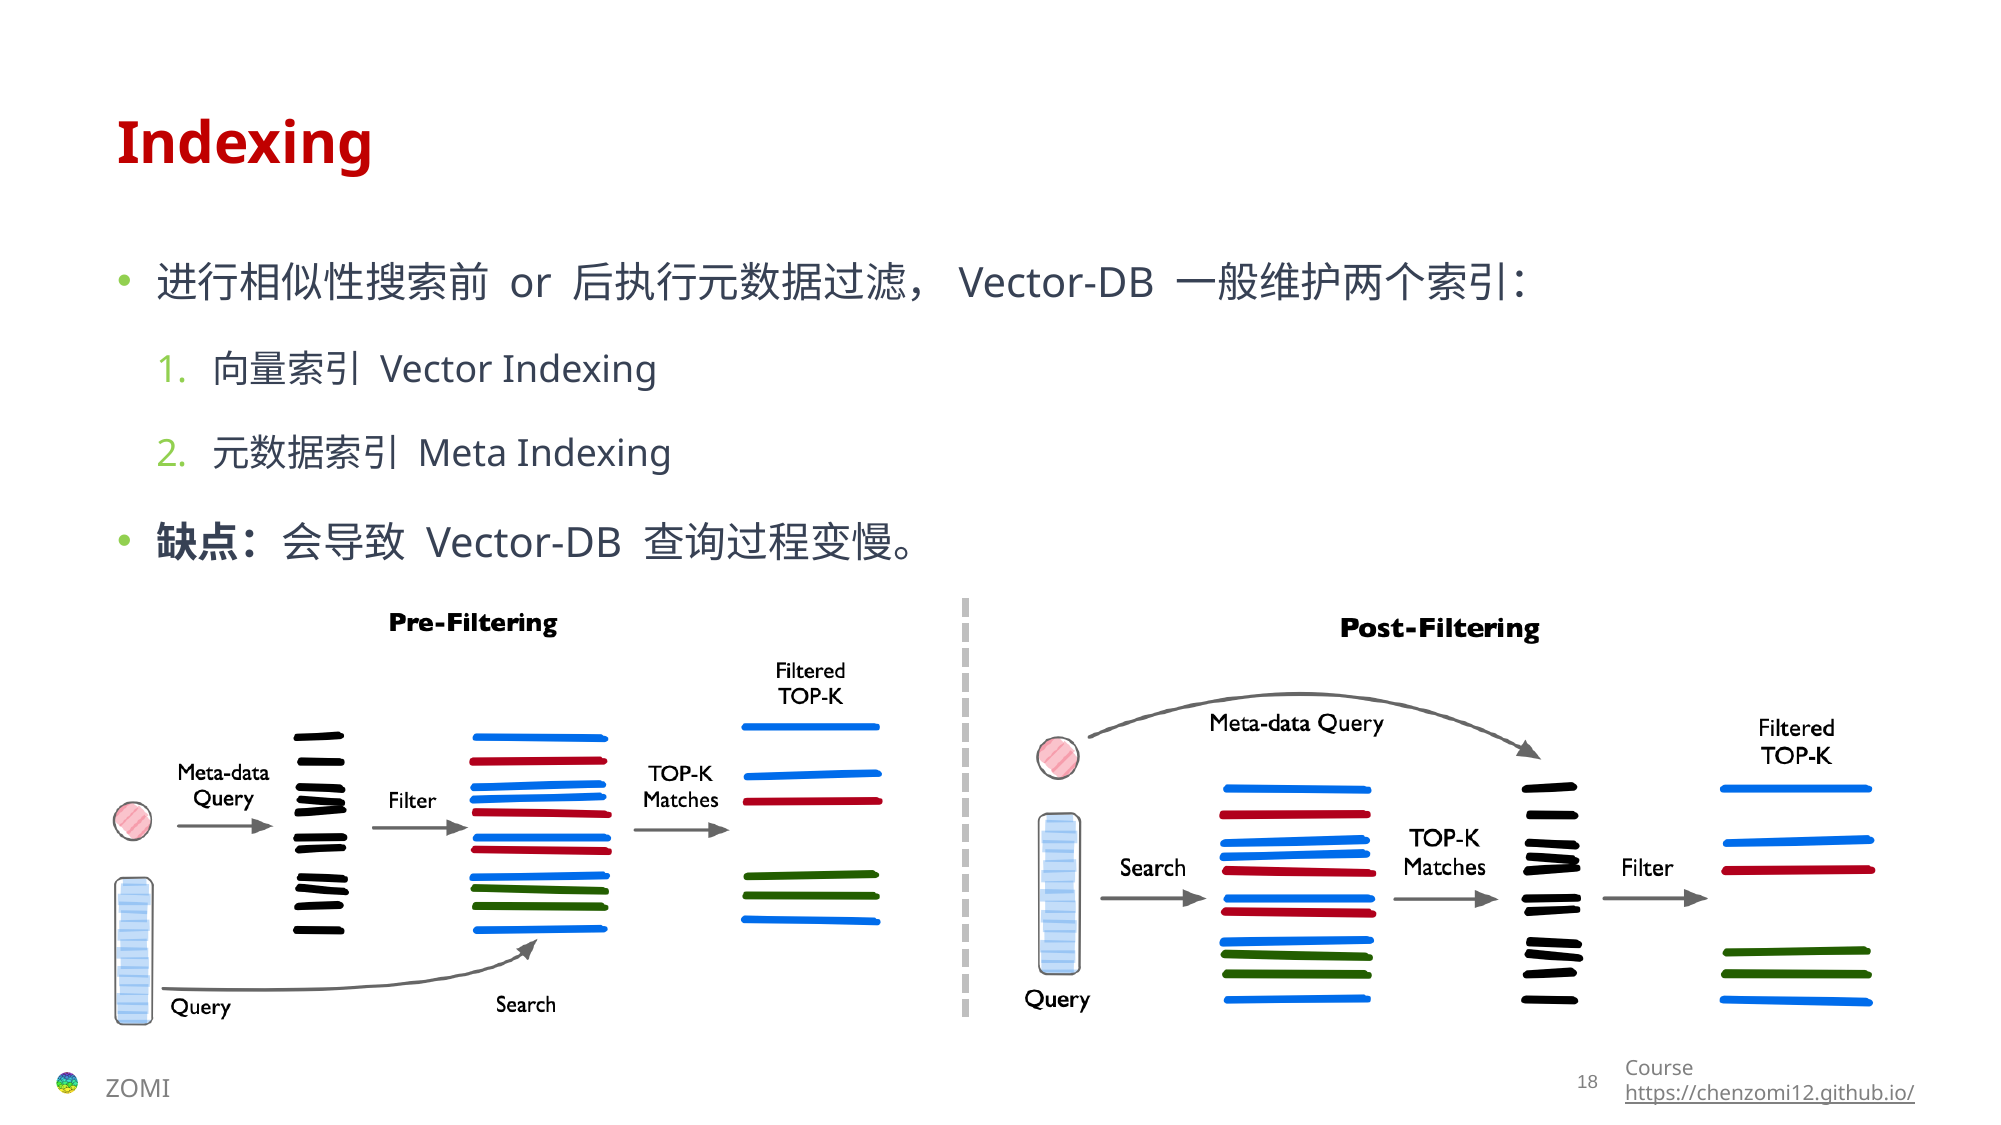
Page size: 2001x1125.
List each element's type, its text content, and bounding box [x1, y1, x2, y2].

picture [57, 1073, 77, 1093]
picture [1015, 600, 1876, 1020]
picture [108, 597, 883, 1027]
list 进行相似性搜索前 or 后执行元数据过滤，Vector-DB 一般维护两个索引： 向量索引 Vector Indexing 元数据索引 Meta Indexing 缺点：会导致 Vector-DB 查询过程变慢。 [102, 223, 1901, 1043]
title Indexing [102, 91, 1901, 189]
